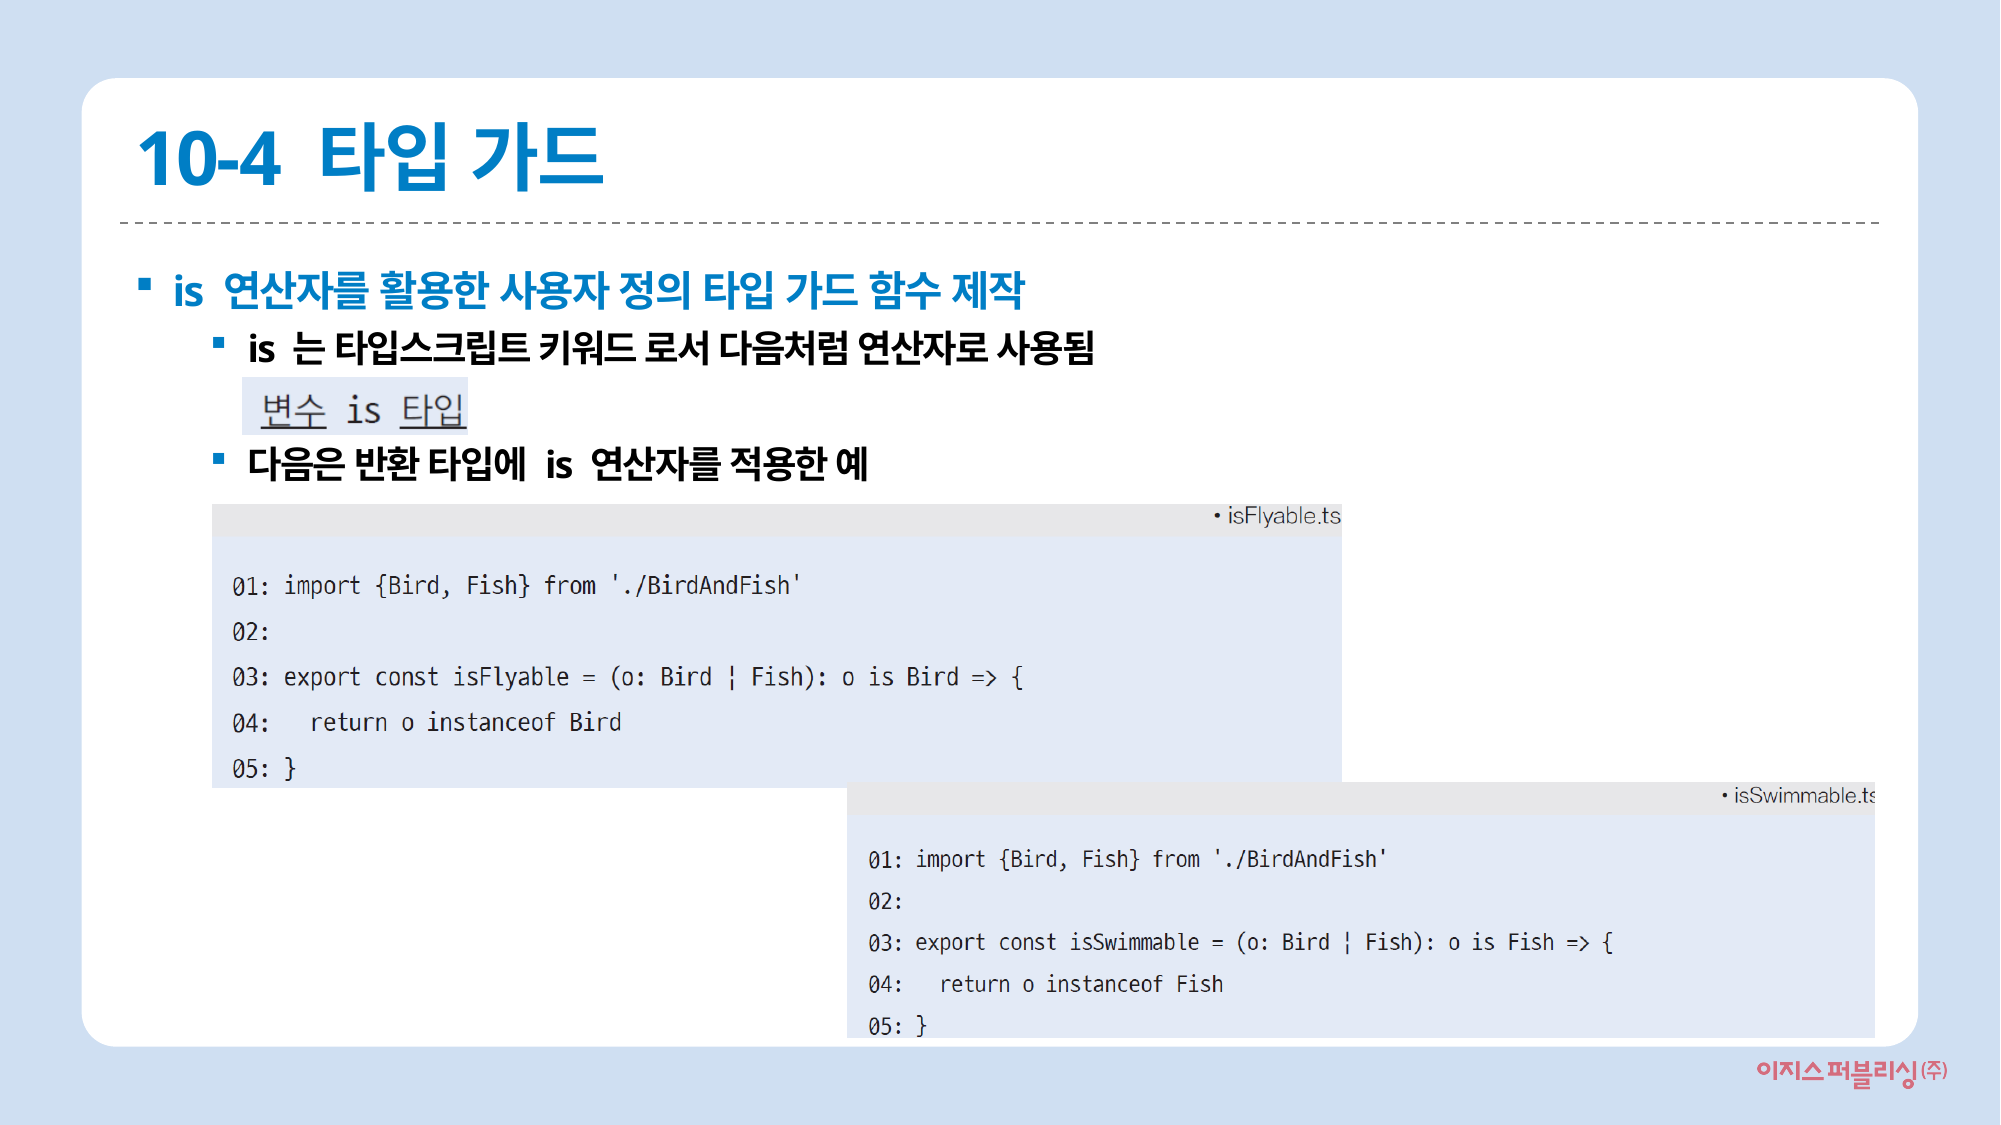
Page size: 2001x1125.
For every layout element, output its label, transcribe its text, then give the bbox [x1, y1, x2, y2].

picture [242, 377, 468, 435]
list is 연산자를 활용한 사용자 정의 타입 가드 함수 제작 is 는 타입스크립트 키워드 로서 다음처럼 연산자로 사용됨 다음은 반환 타입에 is 연산자를 적용한 예 [120, 257, 1865, 1009]
picture [212, 504, 1875, 1038]
title 10-4 타입 가드 [120, 109, 1880, 209]
